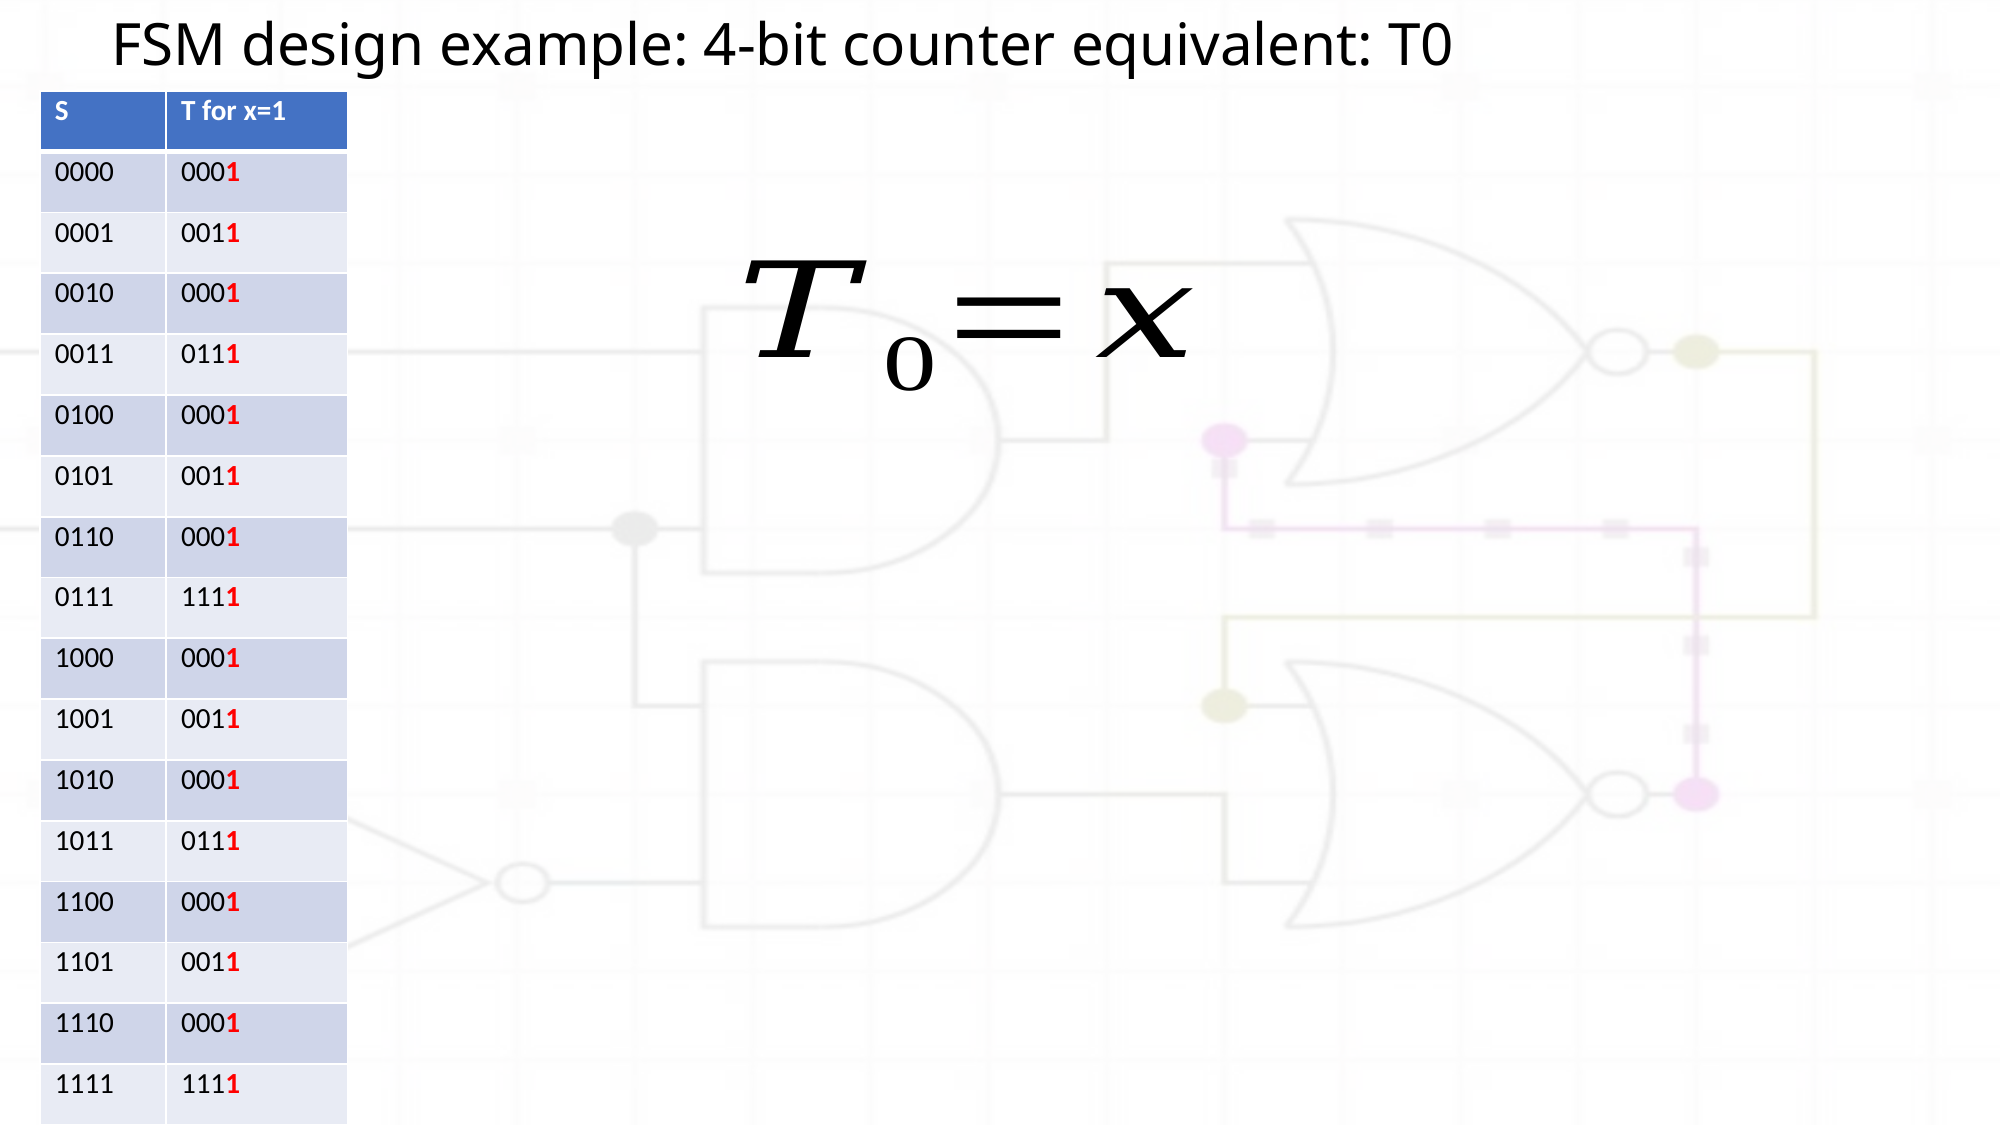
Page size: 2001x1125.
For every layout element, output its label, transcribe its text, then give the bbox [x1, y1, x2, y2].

table_cell 0011 [167, 700, 347, 759]
table_header T for x=1 [167, 92, 347, 149]
table_cell 1111 [167, 578, 347, 637]
table_cell 1010 [41, 761, 165, 820]
table_cell 0011 [167, 943, 347, 1002]
table_cell 0011 [167, 213, 347, 272]
table_cell 1111 [41, 1065, 165, 1124]
table_cell 0001 [167, 396, 347, 455]
table_cell 1100 [41, 882, 165, 942]
table_cell 0101 [41, 457, 165, 516]
table_cell 0010 [41, 274, 165, 333]
table_cell 1011 [41, 822, 165, 881]
table_cell 0110 [41, 518, 165, 577]
table_cell 0001 [167, 274, 347, 333]
table_cell 0001 [167, 518, 347, 577]
title FSM design example: 4-bit counter equivalent: T0 [96, 0, 1822, 94]
table_cell 0001 [167, 882, 347, 942]
table_cell 1000 [41, 639, 165, 698]
table_cell 1001 [41, 700, 165, 759]
table_cell 0001 [167, 1004, 347, 1063]
table_header S [41, 92, 165, 149]
table_cell 0000 [41, 154, 165, 212]
table_cell 1111 [167, 1065, 347, 1124]
table_cell 0001 [167, 761, 347, 820]
table_cell 0011 [167, 457, 347, 516]
table_cell 0011 [41, 335, 165, 394]
table_cell 0111 [167, 822, 347, 881]
table_cell 0001 [167, 639, 347, 698]
table_cell 1110 [41, 1004, 165, 1063]
table_cell 0001 [167, 154, 347, 212]
table_cell 1101 [41, 943, 165, 1002]
table_cell 0111 [41, 578, 165, 637]
table_cell 0111 [167, 335, 347, 394]
table_cell 0100 [41, 396, 165, 455]
table_cell 0001 [41, 213, 165, 272]
